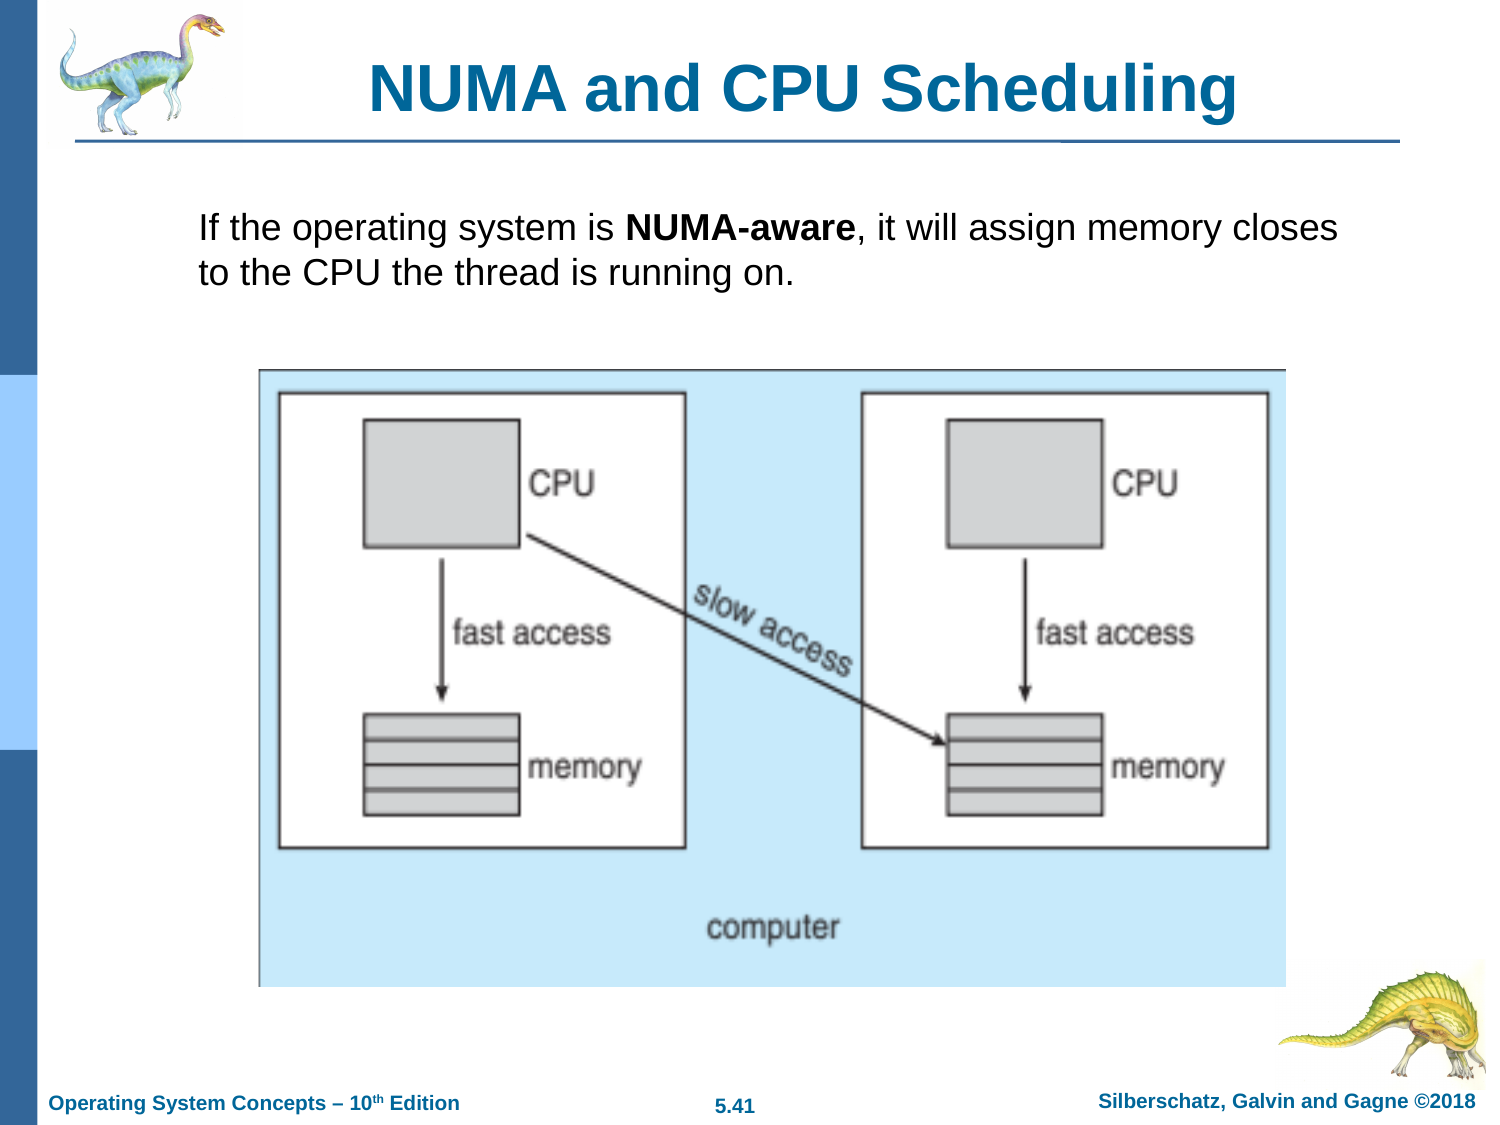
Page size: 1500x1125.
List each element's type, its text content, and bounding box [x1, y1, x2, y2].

title NUMA and CPU Scheduling [183, 37, 1425, 133]
picture [258, 369, 1486, 1090]
text_box If the operating system is NUMA-aware, it will assign memory closes to the CPU the thread is running on. [183, 195, 1378, 301]
picture [46, 0, 243, 149]
